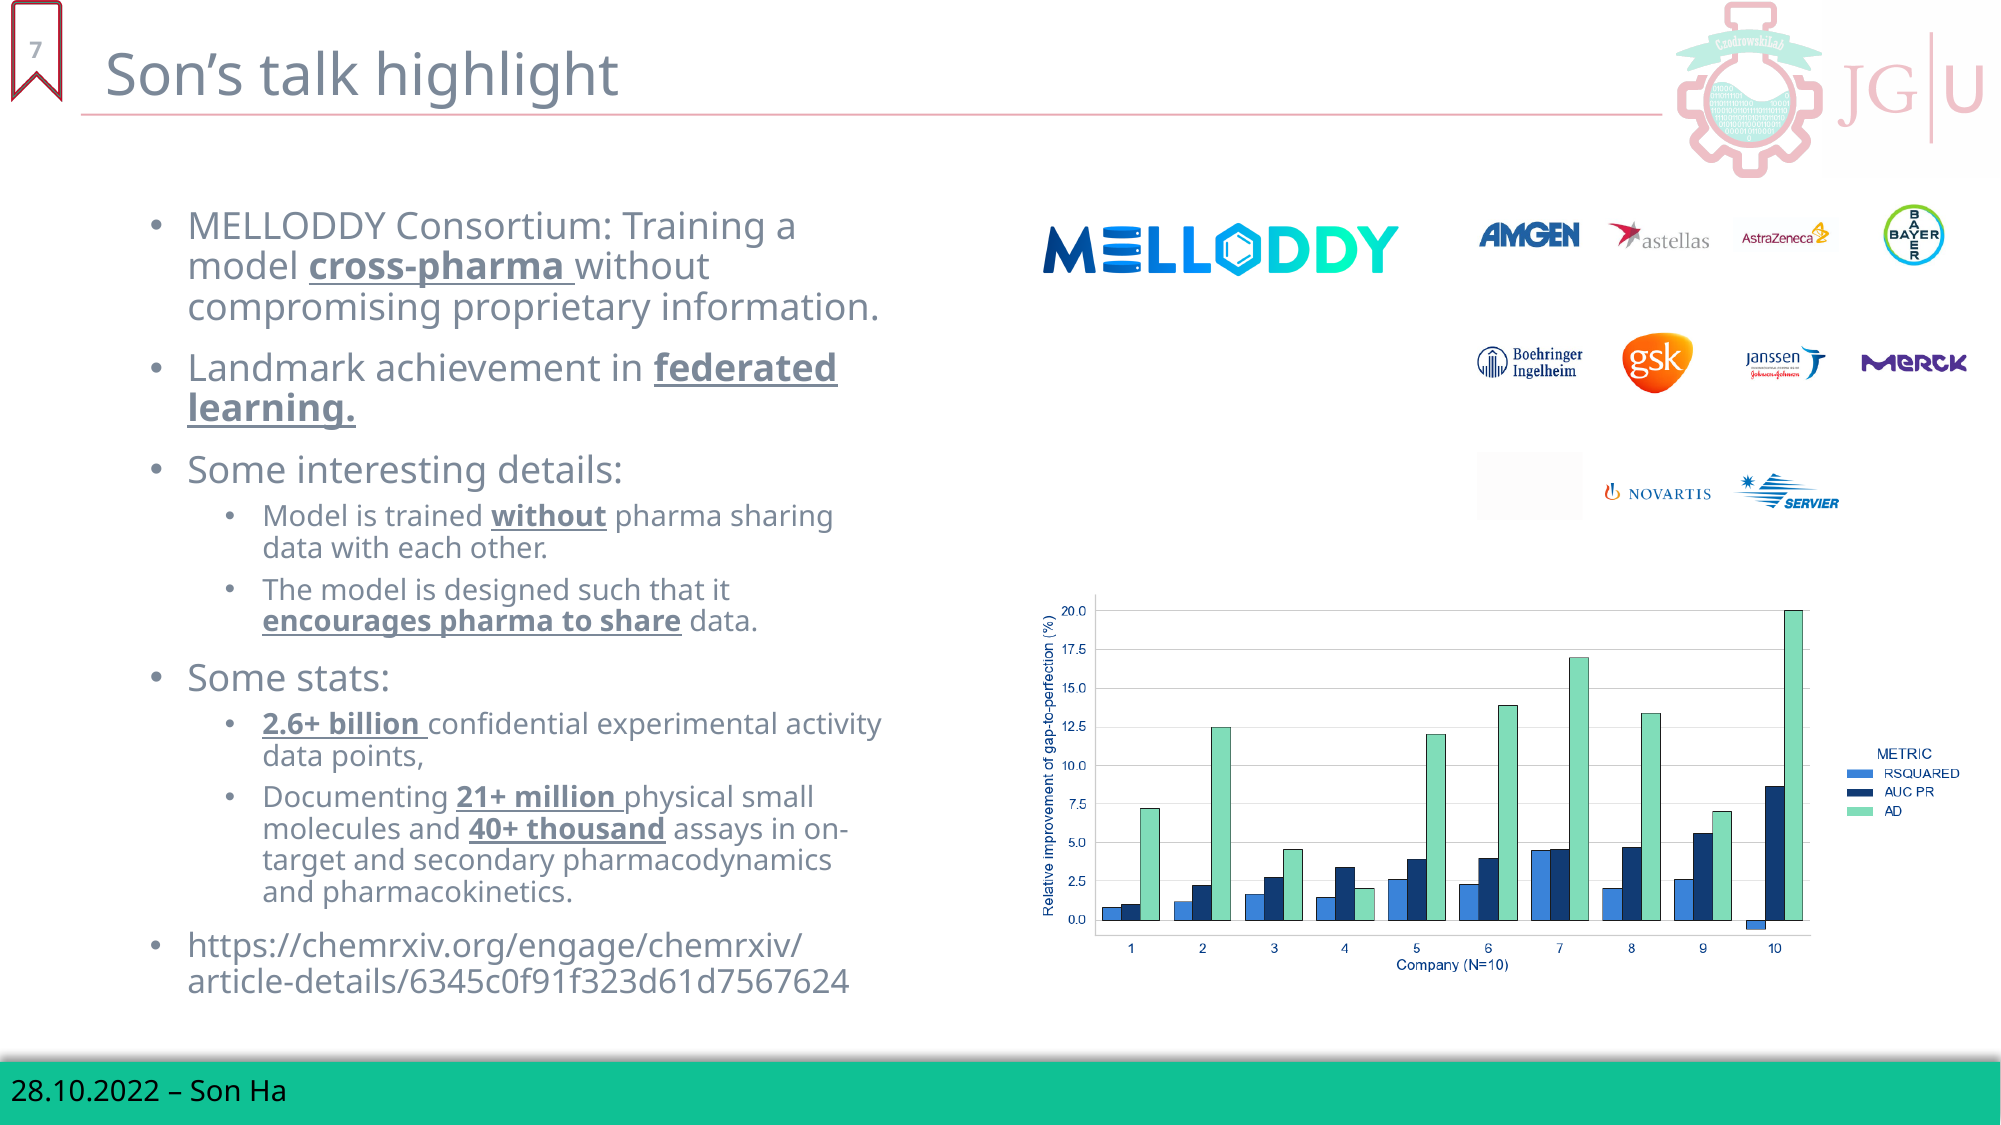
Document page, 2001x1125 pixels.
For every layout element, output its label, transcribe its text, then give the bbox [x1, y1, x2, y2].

text_box 28.10.2022 – Son Ha [0, 1065, 303, 1116]
picture [1020, 199, 1422, 299]
picture [1037, 588, 1975, 978]
picture [0, 0, 96, 110]
picture [1468, 199, 1975, 520]
list Son’s talk highlight [90, 37, 663, 100]
list MELLODDY Consortium: Training a model cross-pharma without compromising proprietary information. Landmark achievement in federated learning. Some interesting details: Model is trained without pharma sharing data with each other. The model is designed such that it encourages pharma to share data. Some stats: 2.6+ billion confidential experimental activity data points, Documenting 21+ million physical small molecules and 40+ thousand assays in on-target and secondary pharmacodynamics and pharmacokinetics. https://chemrxiv.org/engage/chemrxiv/article-details/6345c0f91f323d61d7567624 [135, 199, 899, 1000]
